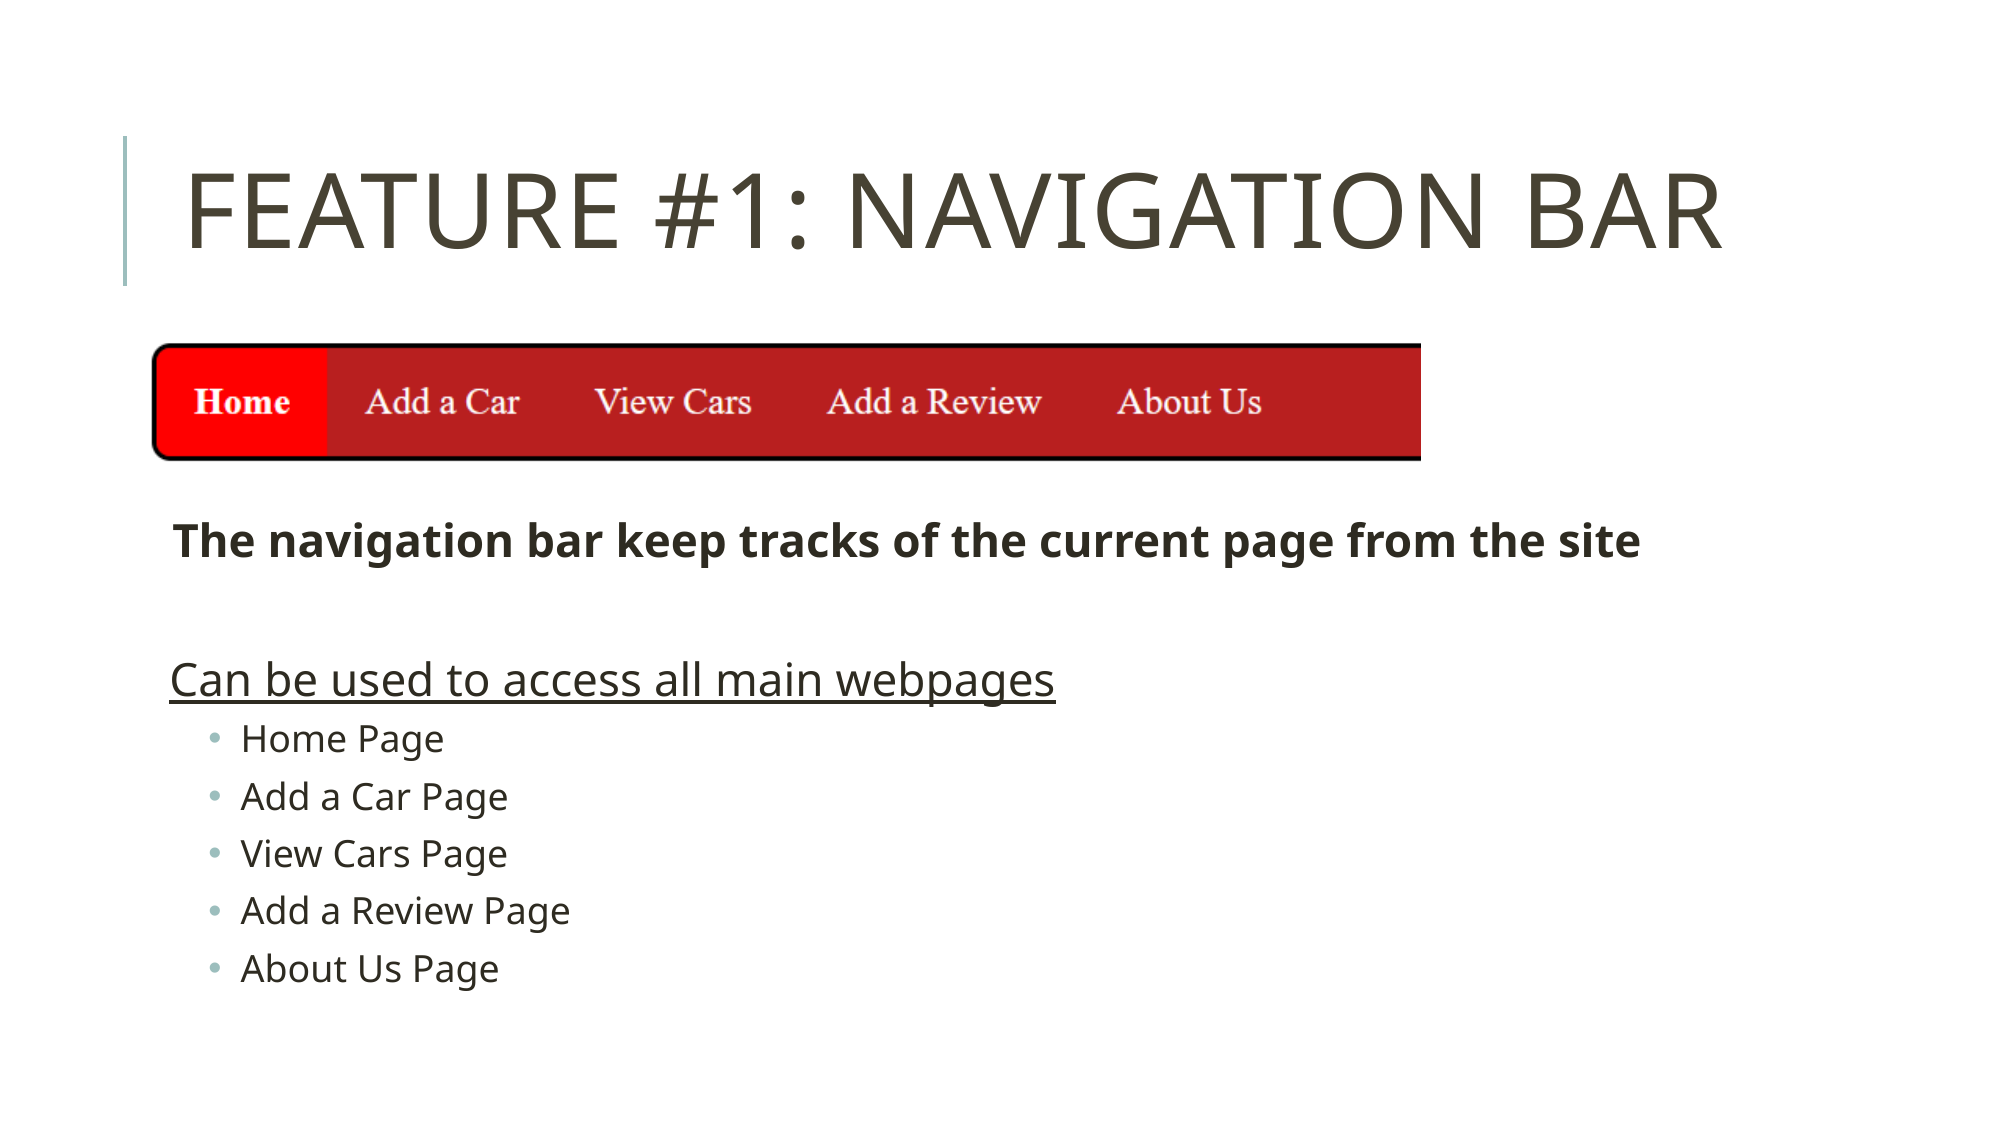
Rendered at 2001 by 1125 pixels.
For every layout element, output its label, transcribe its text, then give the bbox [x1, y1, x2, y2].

title Feature #1: Navigation bar [168, 96, 1763, 342]
list The navigation bar keep tracks of the current page from the site Can be used to access all main webpages Home Page Add a Car Page View Cars Page Add a Review Page About Us Page [149, 426, 1745, 1113]
picture [149, 330, 1421, 469]
